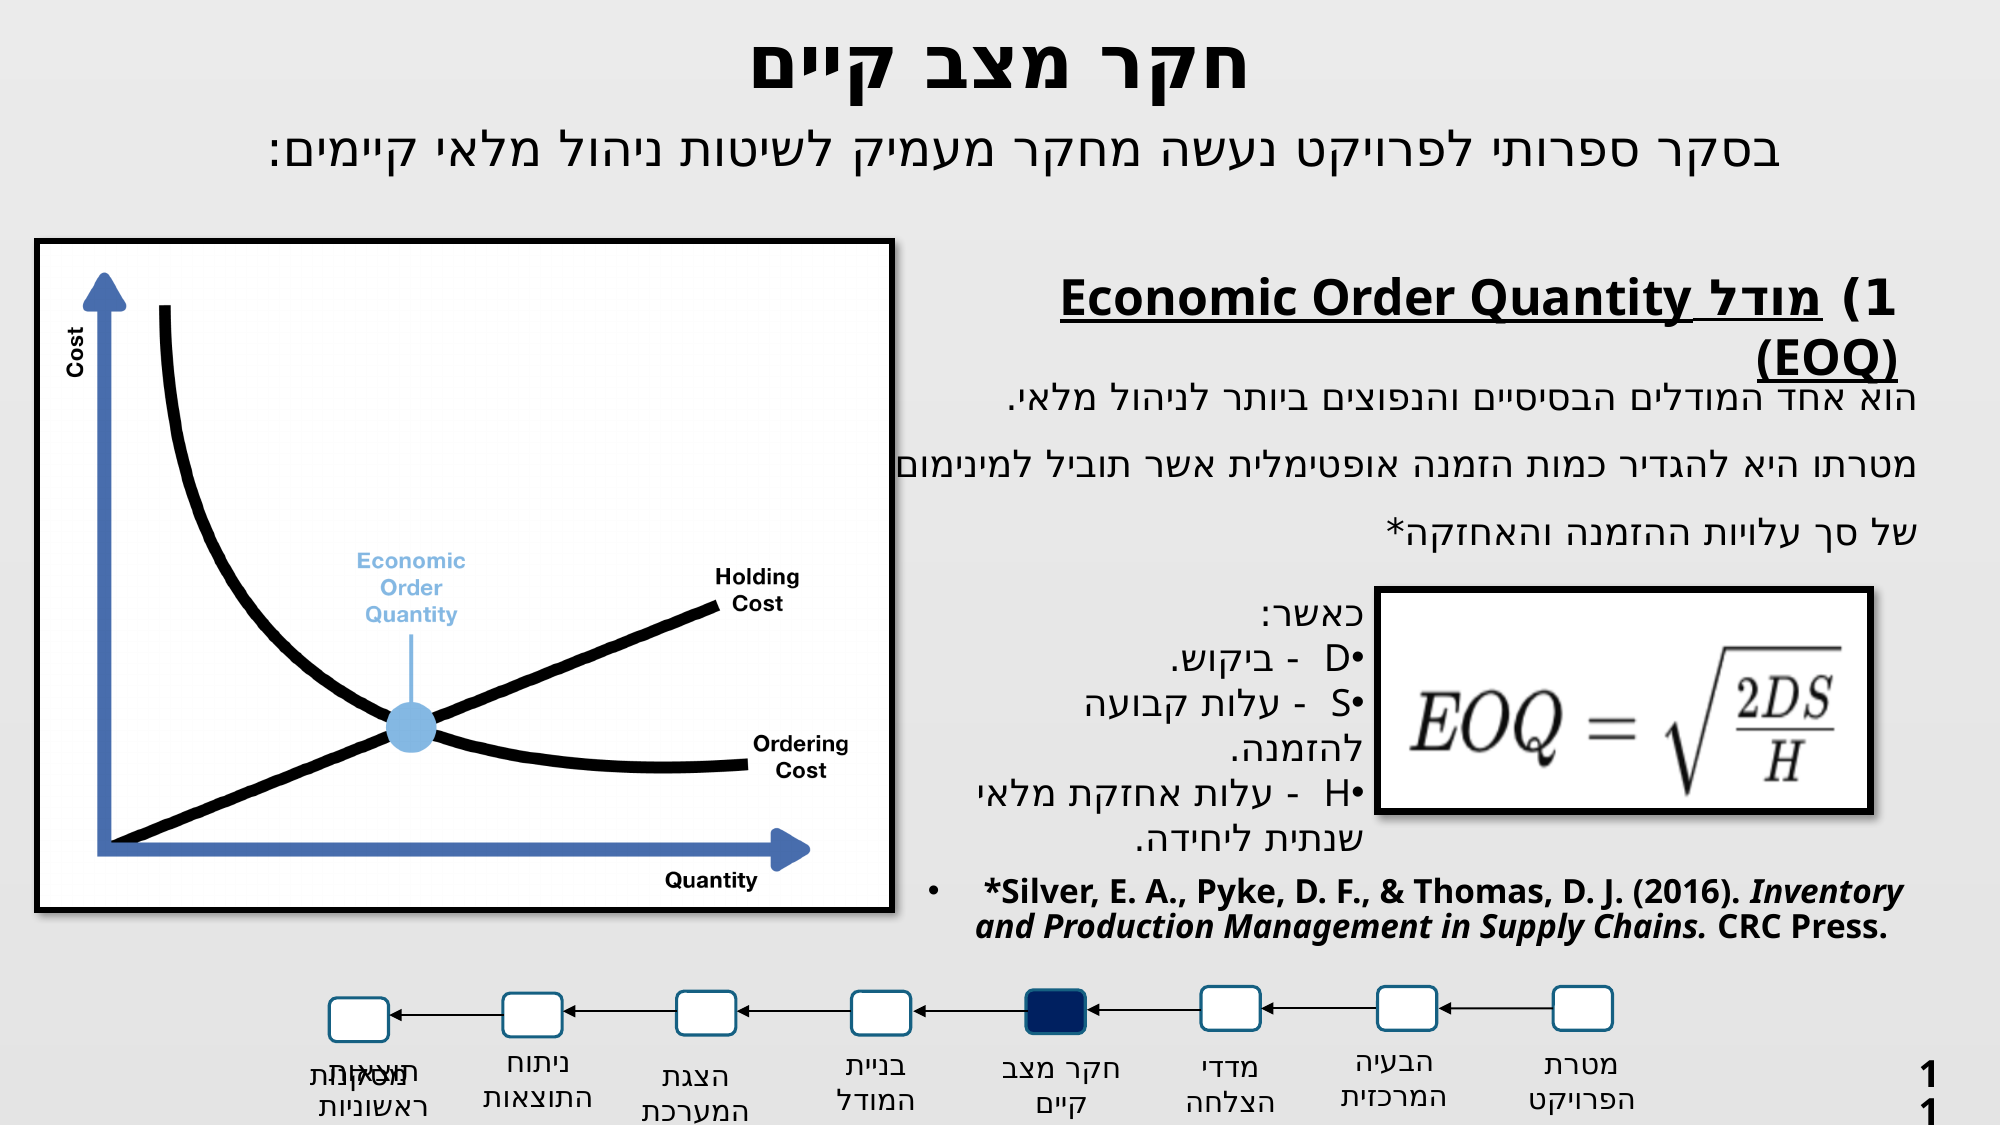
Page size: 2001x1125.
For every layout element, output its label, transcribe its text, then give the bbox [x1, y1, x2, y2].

text_box בניית המודל החדש [789, 1031, 963, 1125]
text_box חקר מצב קיים [730, 16, 1270, 113]
text_box מסקנות [263, 1041, 454, 1107]
picture [39, 243, 890, 908]
text_box הצגת המערכת [601, 1042, 791, 1125]
text_box 1) מודל Economic Order Quantity (EOQ) [975, 257, 1913, 342]
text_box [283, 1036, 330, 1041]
text_box [501, 991, 564, 1039]
text_box *Silver, E. A., Pyke, D. F., & Thomas, D. J. (2016). Inventory and Production Management in Supply Chains. CRC Press. [894, 866, 1960, 954]
text_box חקר מצב קיים [981, 1034, 1143, 1125]
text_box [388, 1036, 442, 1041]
text_box [1375, 984, 1439, 1026]
text_box [1024, 988, 1087, 1034]
text_box 11 [1903, 1042, 1975, 1103]
text_box [1199, 984, 1262, 1032]
picture [1380, 591, 1868, 809]
text_box [327, 996, 391, 1041]
text_box כאשר: D - ביקוש. S - עלות קבועה להזמנה. H - עלות אחזקת מלאי שנתית ליחידה. [948, 581, 1380, 867]
text_box מטרת הפרויקט [1505, 1030, 1658, 1125]
text_box [674, 989, 738, 1037]
text_box [1551, 984, 1615, 1032]
text_box הוא אחד המודלים הבסיסיים והנפוצים ביותר לניהול מלאי. מטרתו היא להגדיר כמות הזמנה אופטימלית אשר תוביל למינימום של סך עלויות ההזמנה והאחזקה* [890, 342, 1934, 561]
text_box ניתוח התוצאות [442, 1027, 625, 1125]
text_box תוצאות ראשוניות [283, 1107, 442, 1125]
text_box מדדי הצלחה כמותיים [1144, 1033, 1317, 1125]
text_box הבעיה המרכזית [1318, 1026, 1471, 1125]
text_box [849, 989, 913, 1031]
text_box בסקר ספרותי לפרויקט נעשה מחקר מעמיק לשיטות ניהול מלאי קיימים: [129, 115, 1871, 185]
